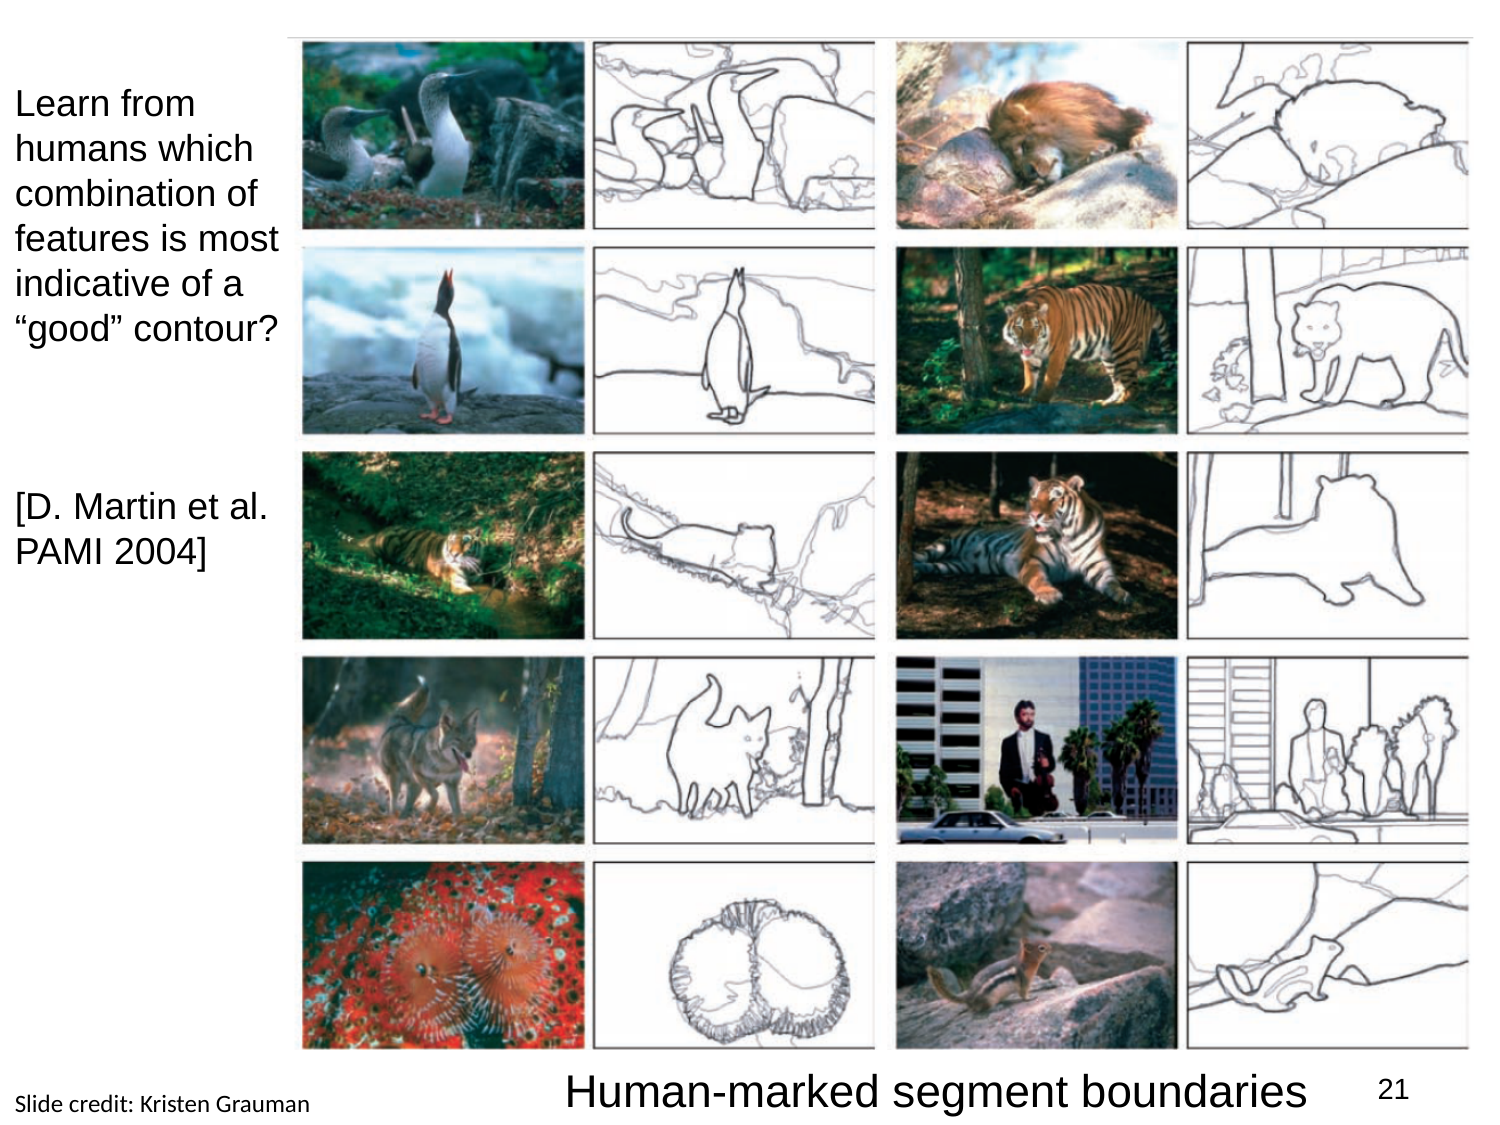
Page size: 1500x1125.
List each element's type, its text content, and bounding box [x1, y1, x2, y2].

text_box Human-marked segment boundaries [549, 1059, 1112, 1125]
text_box [D. Martin et al. PAMI 2004] [0, 474, 282, 580]
picture [287, 37, 1474, 1051]
slide_number 21 [1112, 1059, 1425, 1125]
text_box Learn from humans which combination of features is most indicative of a “good” contour? [0, 71, 282, 356]
text_box Slide credit: Kristen Grauman [0, 1079, 350, 1125]
